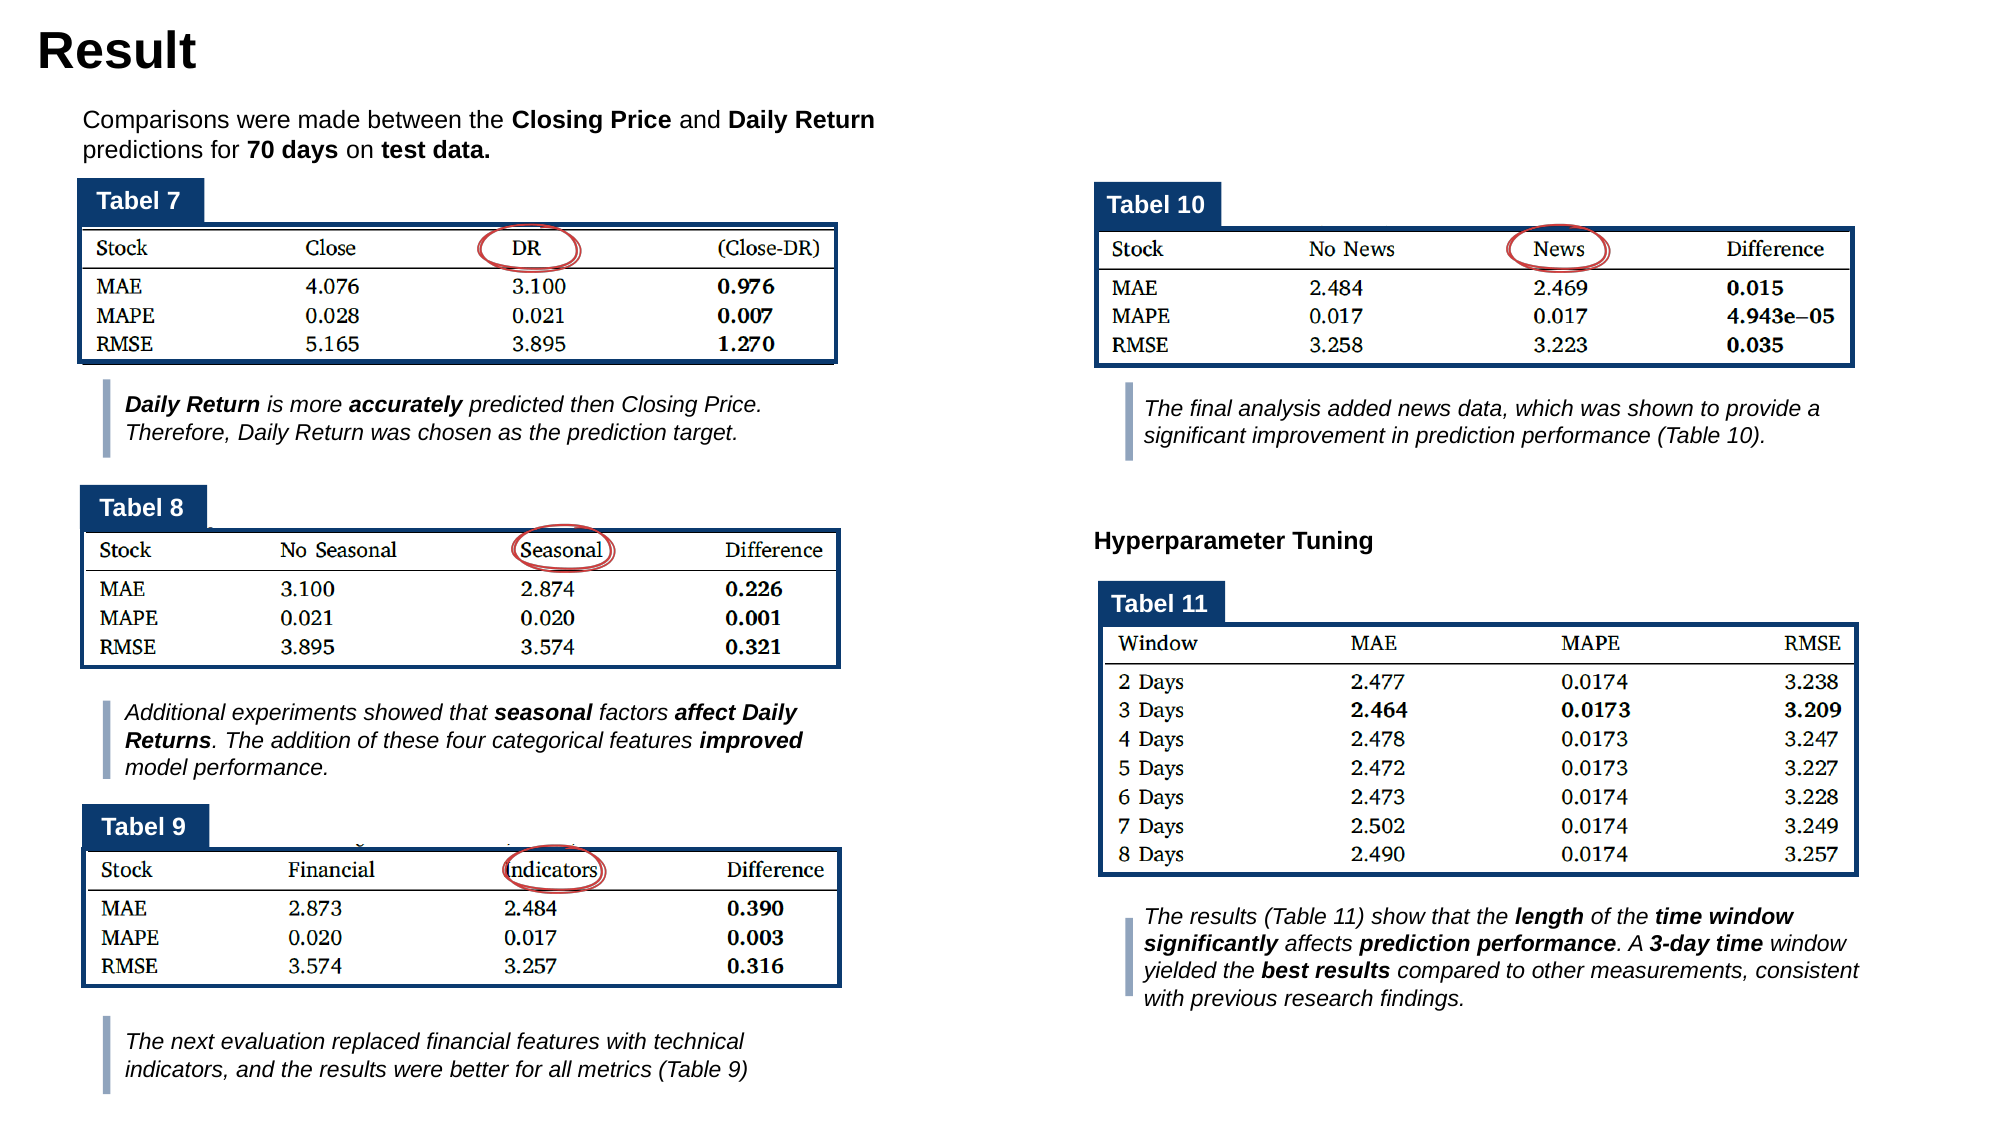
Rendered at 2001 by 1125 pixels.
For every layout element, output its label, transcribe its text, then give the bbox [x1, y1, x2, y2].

text_box Additional experiments showed that seasonal factors affect Daily Returns. The addition of these four categorical features improved model performance. [110, 690, 877, 788]
text_box Comparisons were made between the Closing Price and Daily Return predictions for 70 days on test data. [67, 95, 999, 171]
text_box Tabel 7 [73, 177, 205, 223]
picture [496, 837, 612, 900]
title Result [22, 0, 232, 104]
text_box Tabel 10 [1090, 181, 1222, 226]
text_box [101, 699, 112, 780]
picture [1500, 217, 1616, 279]
text_box [1124, 381, 1135, 462]
text_box [1124, 916, 1135, 998]
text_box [1099, 617, 1859, 880]
text_box Tabel 11 [1094, 580, 1226, 625]
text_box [1096, 224, 1854, 370]
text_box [81, 526, 841, 672]
text_box [101, 378, 112, 459]
text_box Tabel 9 [78, 803, 210, 849]
text_box Daily Return is more accurately predicted then Closing Price. Therefore, Daily Return was chosen as the prediction target. [112, 382, 840, 453]
text_box The results (Table 11) show that the length of the time window significantly affects prediction performance. A 3-day time window yielded the best results compared to other measurements, consistent with previous research findings. [1129, 893, 1892, 1019]
text_box The final analysis added news data, which was shown to provide a significant improvement in prediction performance (Table 10). [1135, 386, 1904, 456]
text_box [101, 1014, 112, 1096]
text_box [75, 223, 841, 369]
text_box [82, 844, 844, 991]
text_box Hyperparameter Tuning [1079, 517, 2000, 562]
picture [505, 517, 621, 580]
text_box The next evaluation replaced financial features with technical indicators, and the results were better for all metrics (Table 9) [112, 1019, 840, 1090]
picture [471, 216, 587, 279]
text_box Tabel 8 [76, 484, 208, 529]
